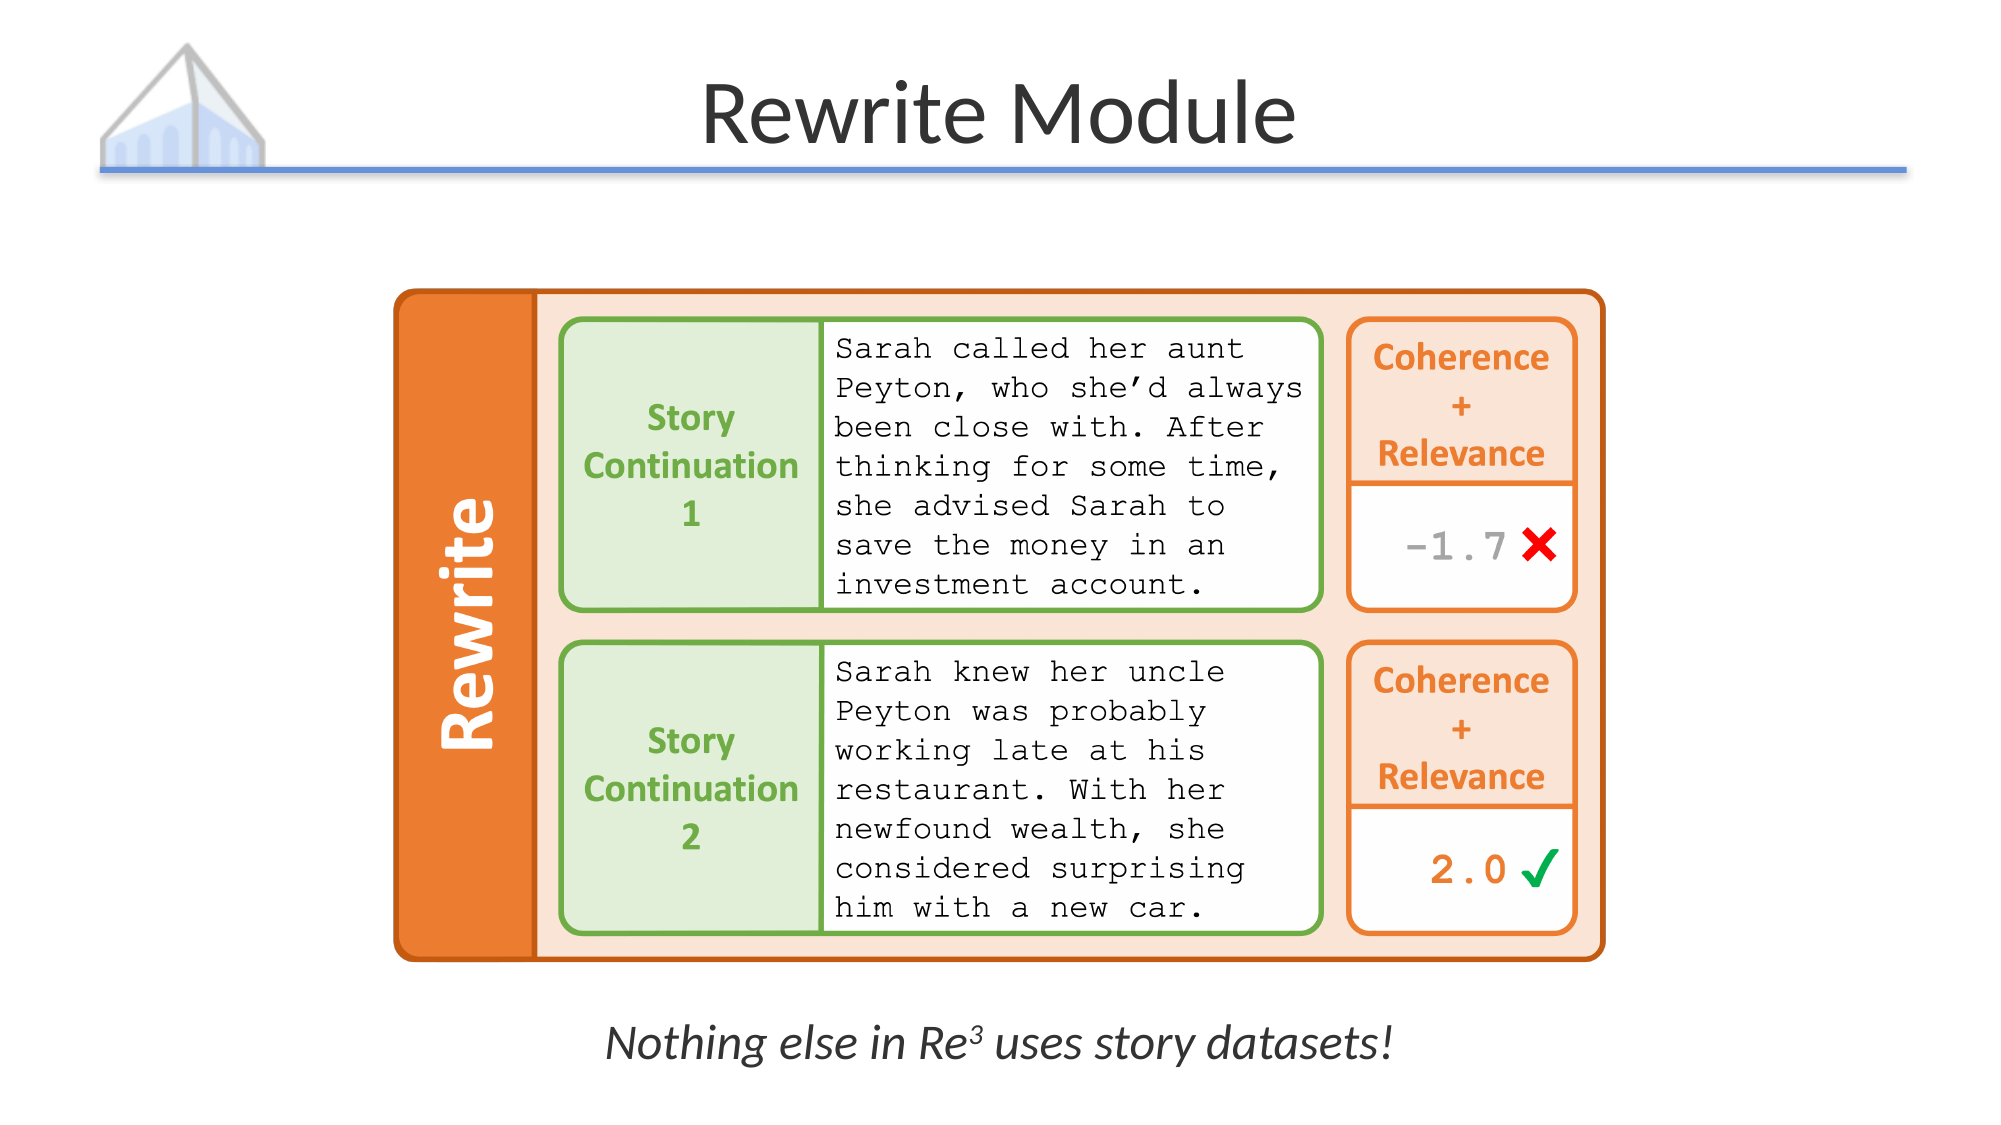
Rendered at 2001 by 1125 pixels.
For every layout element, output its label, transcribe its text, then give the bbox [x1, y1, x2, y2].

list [393, 287, 1607, 963]
title Rewrite Module [0, 23, 2000, 190]
text_box Nothing else in Re3 uses story datasets! [589, 1001, 1411, 1077]
